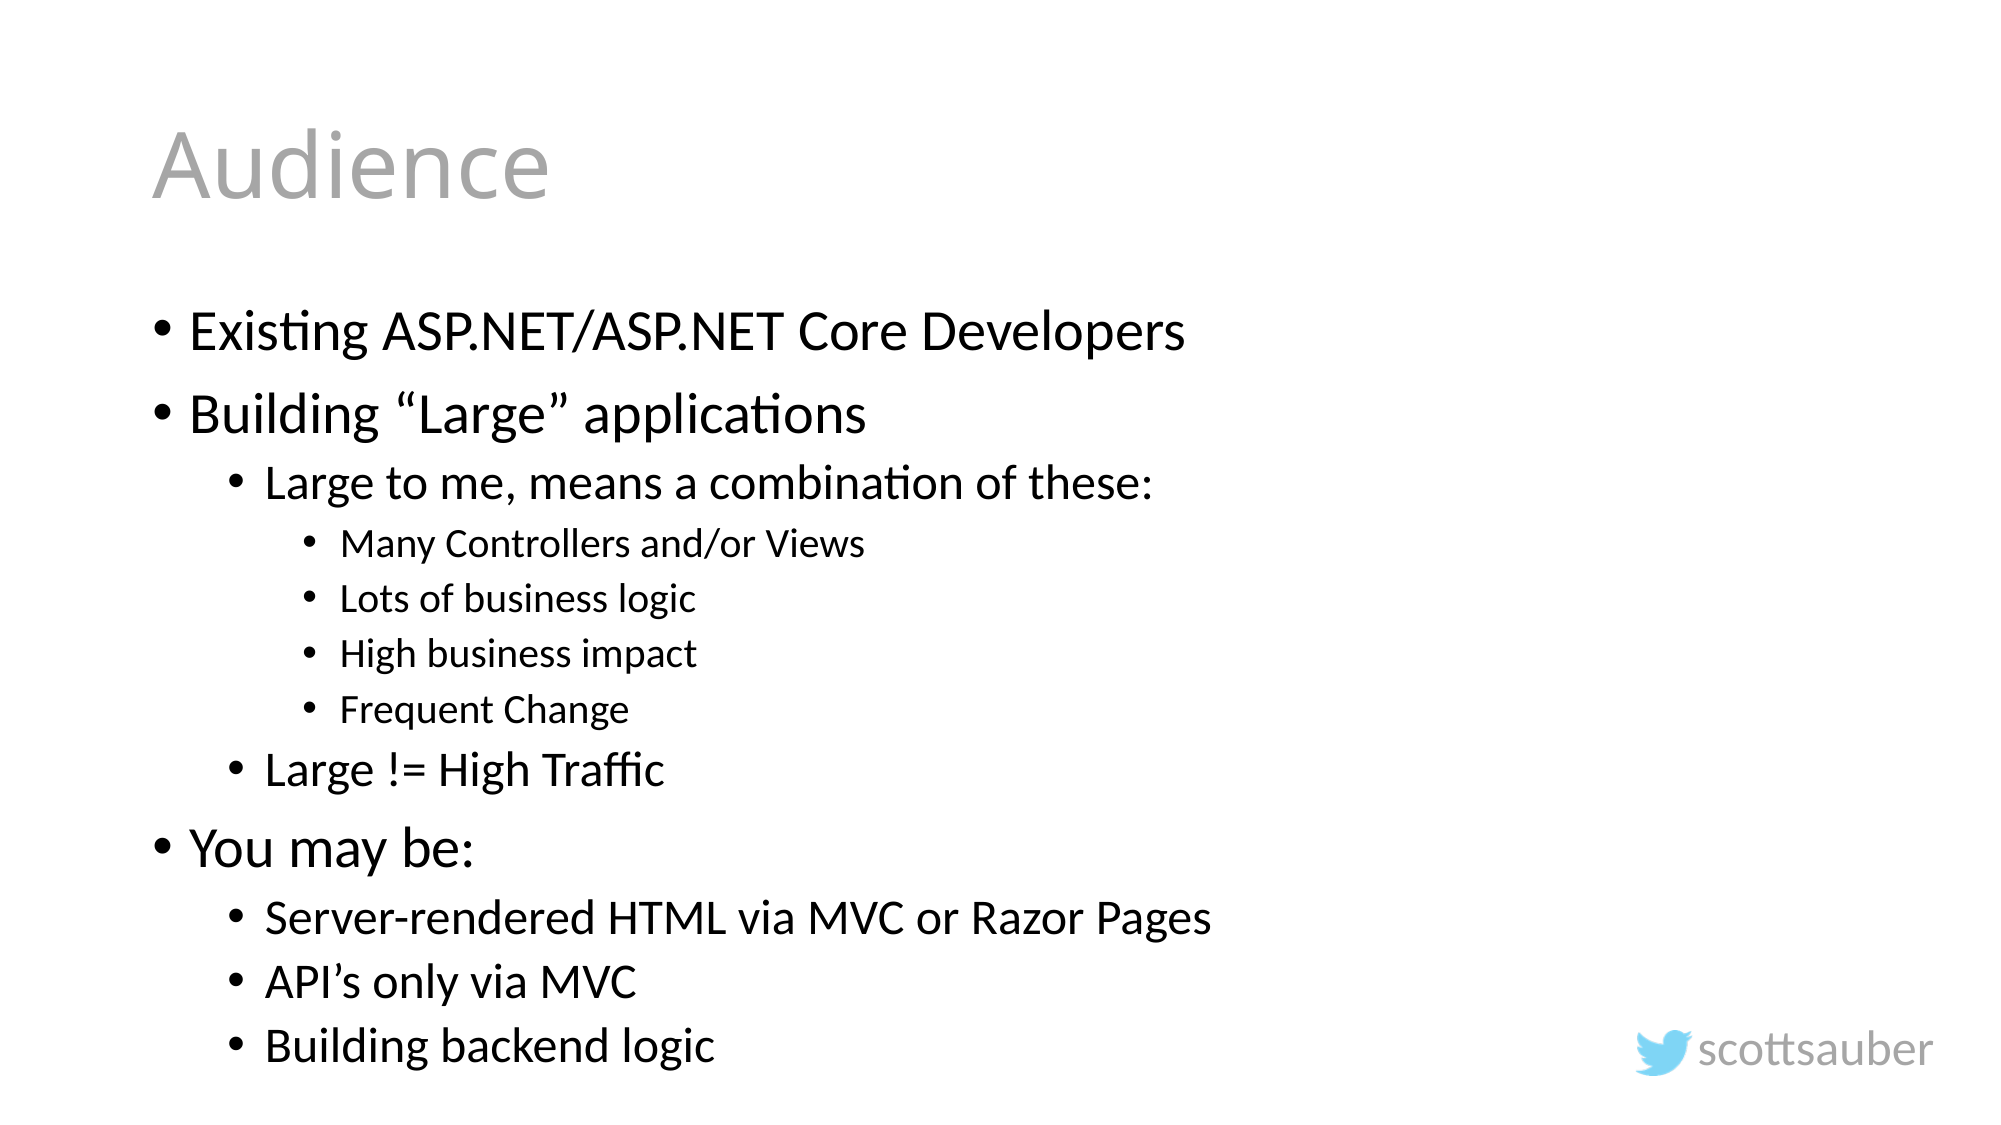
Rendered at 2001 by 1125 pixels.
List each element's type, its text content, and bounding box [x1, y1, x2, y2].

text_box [1635, 1014, 1986, 1093]
list Existing ASP.NET/ASP.NET Core Developers Building “Large” applications Large to me, means a combination of these: Many Controllers and/or Views Lots of business logic High business impact Frequent Change Large != High Traffic You may be: Server-rendered HTML via MVC or Razor Pages API’s only via MVC Building backend logic [137, 292, 1863, 1117]
title Audience [137, 59, 1863, 278]
